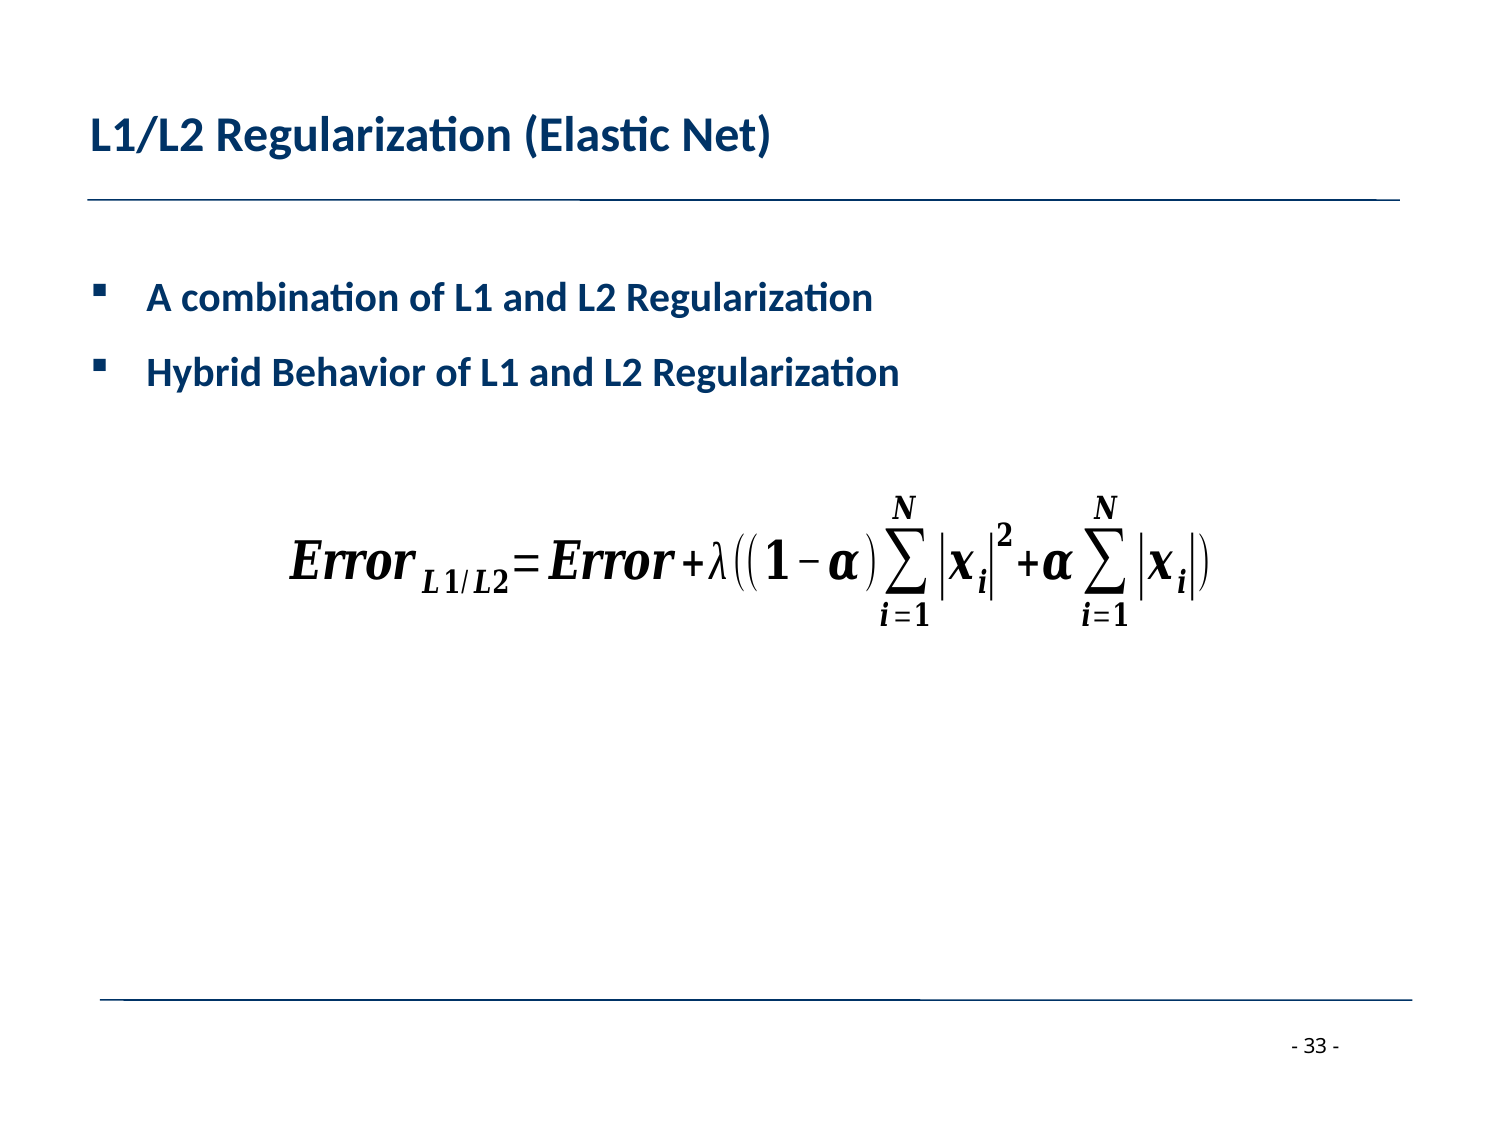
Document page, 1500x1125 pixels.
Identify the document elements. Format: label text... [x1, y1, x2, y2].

title L1/L2 Regularization (Elastic Net) [75, 37, 1425, 225]
list A combination of L1 and L2 Regularization Hybrid Behavior of L1 and L2 Regularization [75, 262, 1425, 1005]
